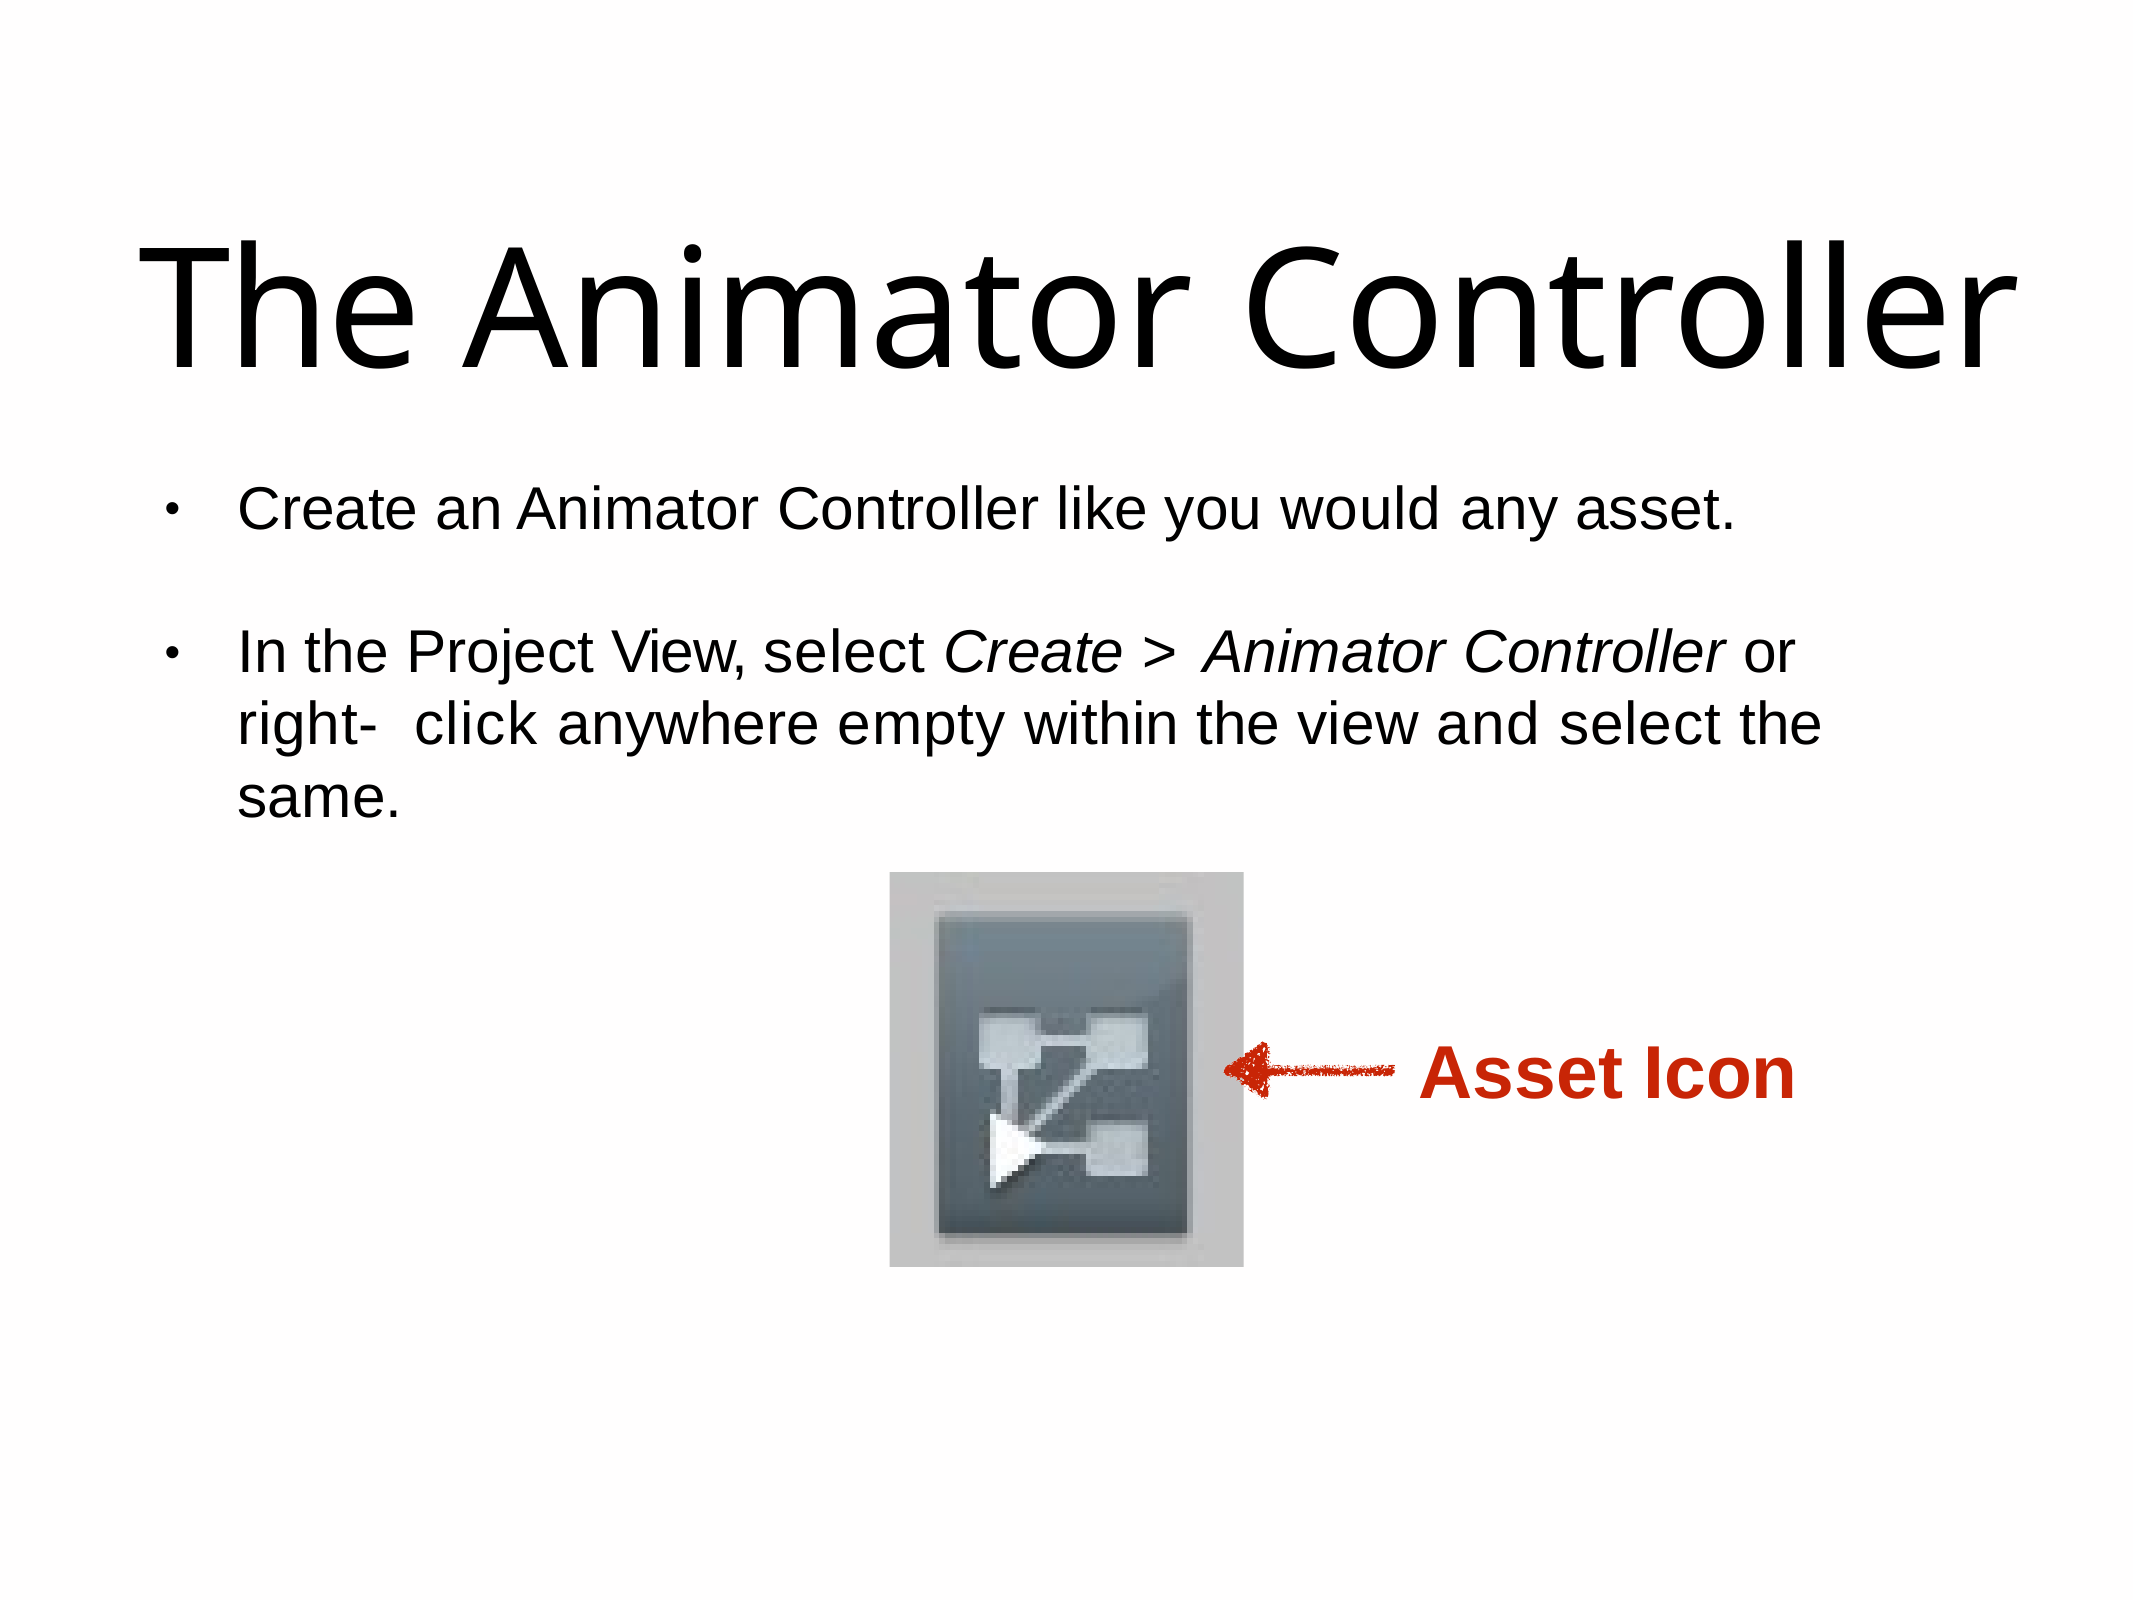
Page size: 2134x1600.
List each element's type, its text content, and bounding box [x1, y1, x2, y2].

text_box Create an Animator Controller like you would any asset. [235, 468, 1740, 542]
text_box [1222, 1041, 1396, 1100]
title The Animator Controller [91, 140, 2055, 468]
text_box • [162, 478, 190, 533]
text_box • [162, 622, 190, 677]
text_box In the Project View, select Create > Animator Controller or right- click anywhere empty within the view and select the same. [235, 612, 1957, 830]
text_box [889, 872, 1244, 1267]
text_box Asset Icon [1416, 1023, 1801, 1114]
